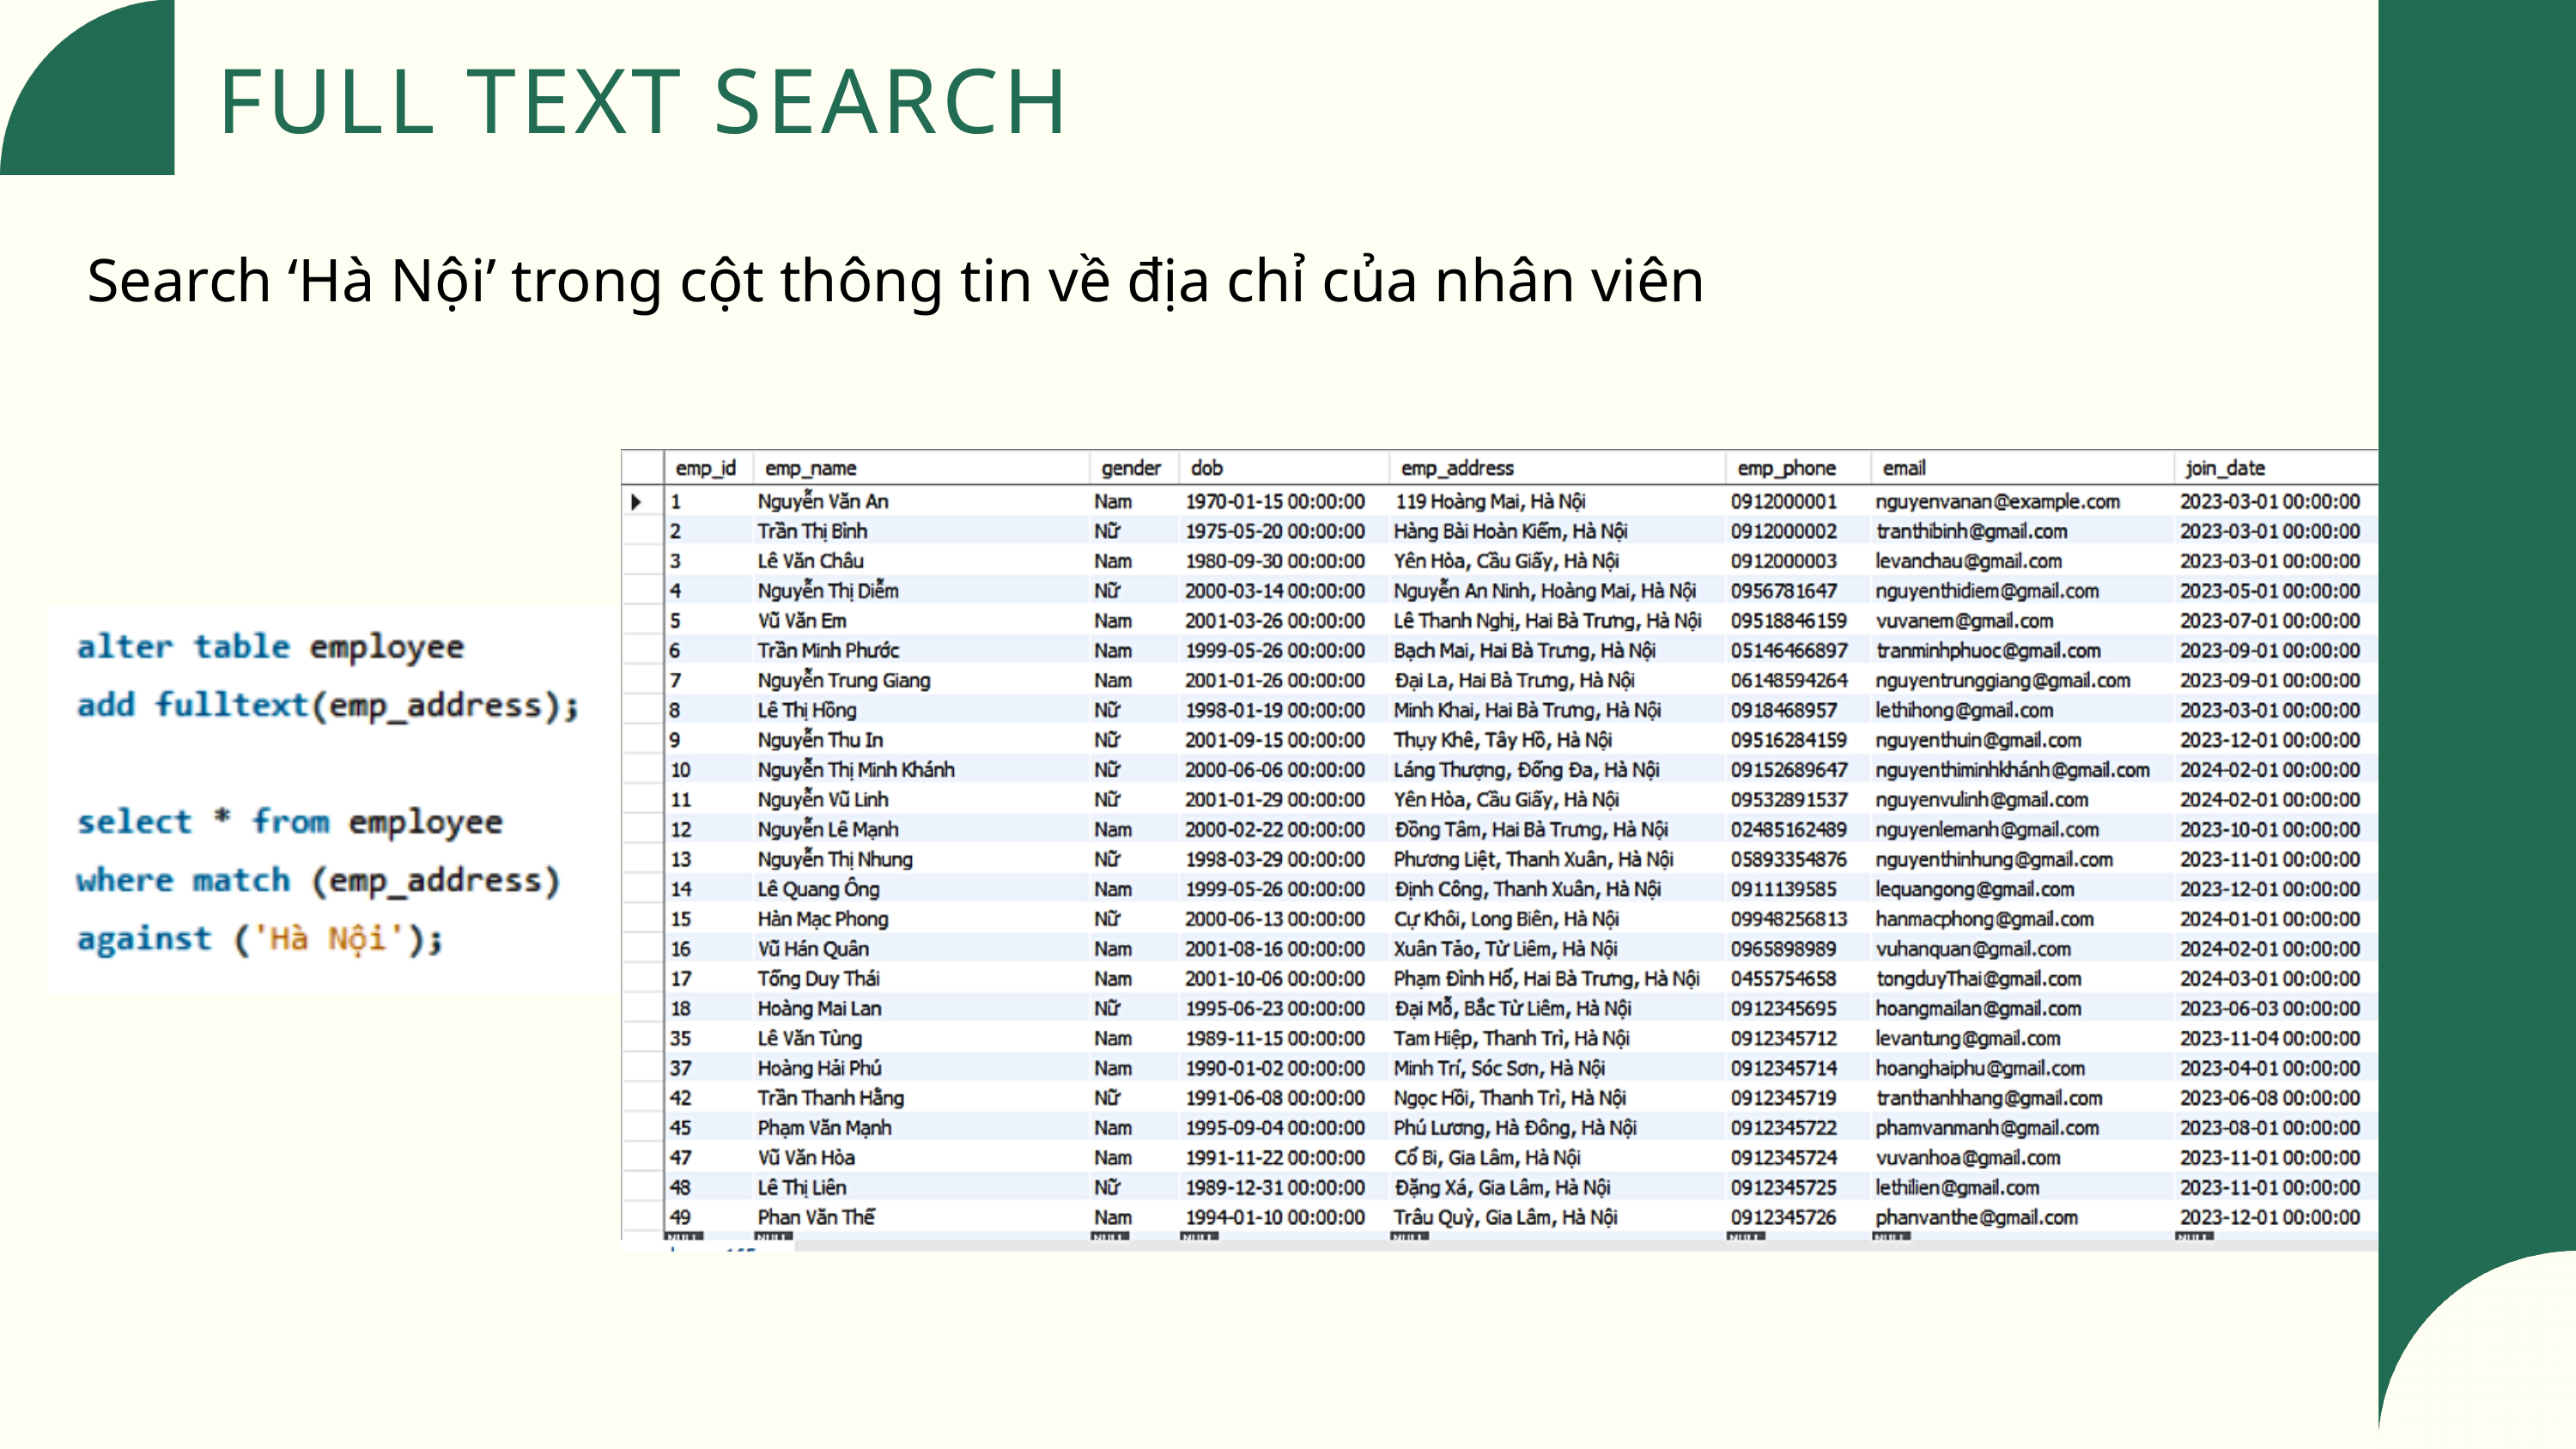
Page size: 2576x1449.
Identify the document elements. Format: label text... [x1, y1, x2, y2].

text_box [46, 605, 620, 994]
text_box [0, 0, 175, 175]
text_box [620, 449, 2372, 1252]
text_box Search ‘Hà Nội’ trong cột thông tin về địa chỉ của nhân viên [87, 220, 2368, 314]
text_box FULL TEXT SEARCH [216, 26, 1552, 151]
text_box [2378, 0, 2576, 1449]
